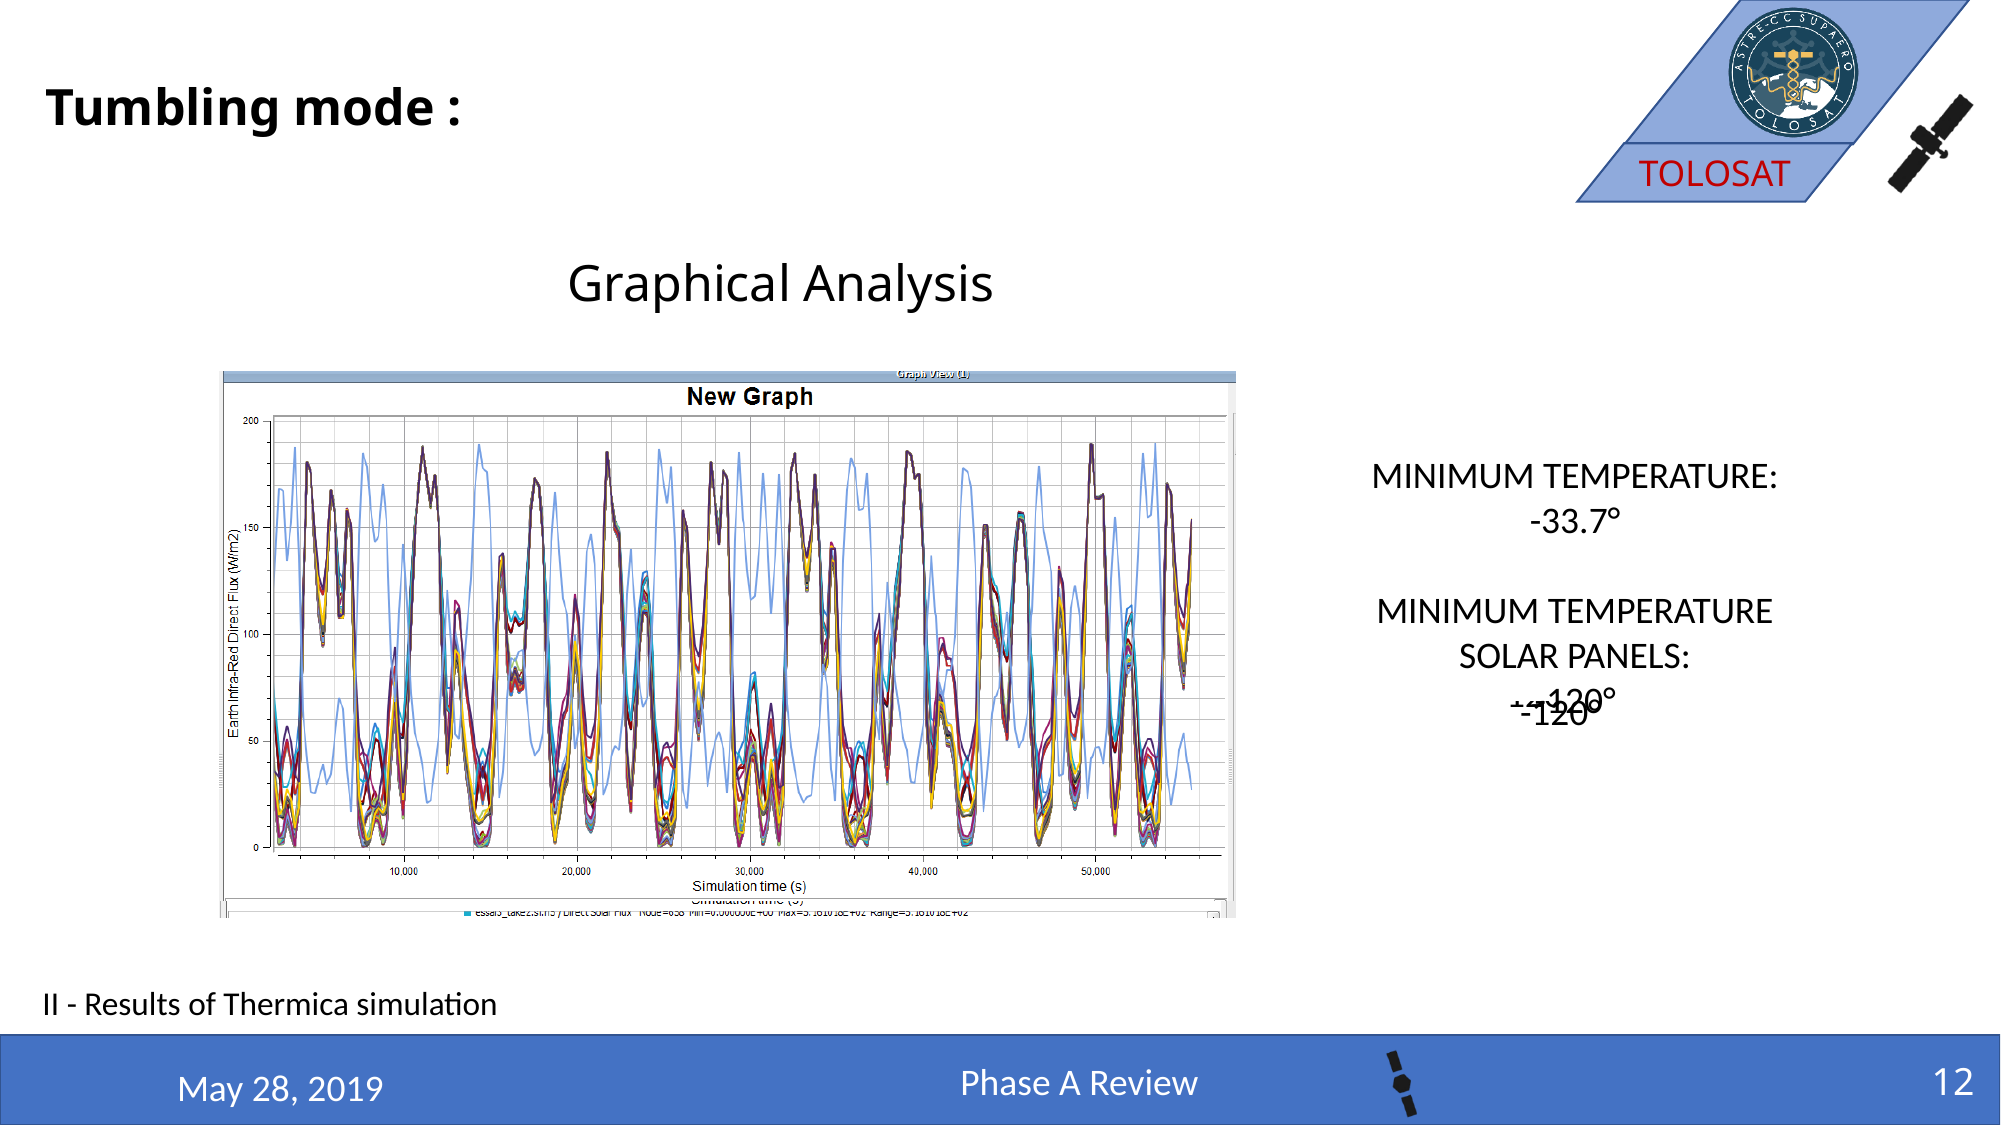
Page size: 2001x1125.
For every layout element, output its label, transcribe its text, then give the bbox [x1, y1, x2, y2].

text_box MAXIMUM TEMPERATURE: 111.7° MAXIMUM TEMPERATURE SOLAR PANELS: 120° [1278, 430, 1804, 684]
text_box MINIMUM TEMPERATURE: 11.6° MINIMUM TEMPERATURE SOLAR PANELS: -120° [1297, 447, 1824, 701]
slide_number 12 [1789, 1050, 1990, 1110]
subtitle Graphical Analysis [30, 244, 1531, 516]
picture [219, 371, 1236, 918]
text_box MINIMUM TEMPERATURE: -33.7° MINIMUM TEMPERATURE SOLAR PANELS: -120° [1312, 435, 1838, 690]
picture [1703, 0, 2000, 245]
title Tumbling mode : [30, 16, 1425, 202]
picture [1366, 1044, 1432, 1125]
list II - Results of Thermica simulation [27, 978, 922, 1032]
